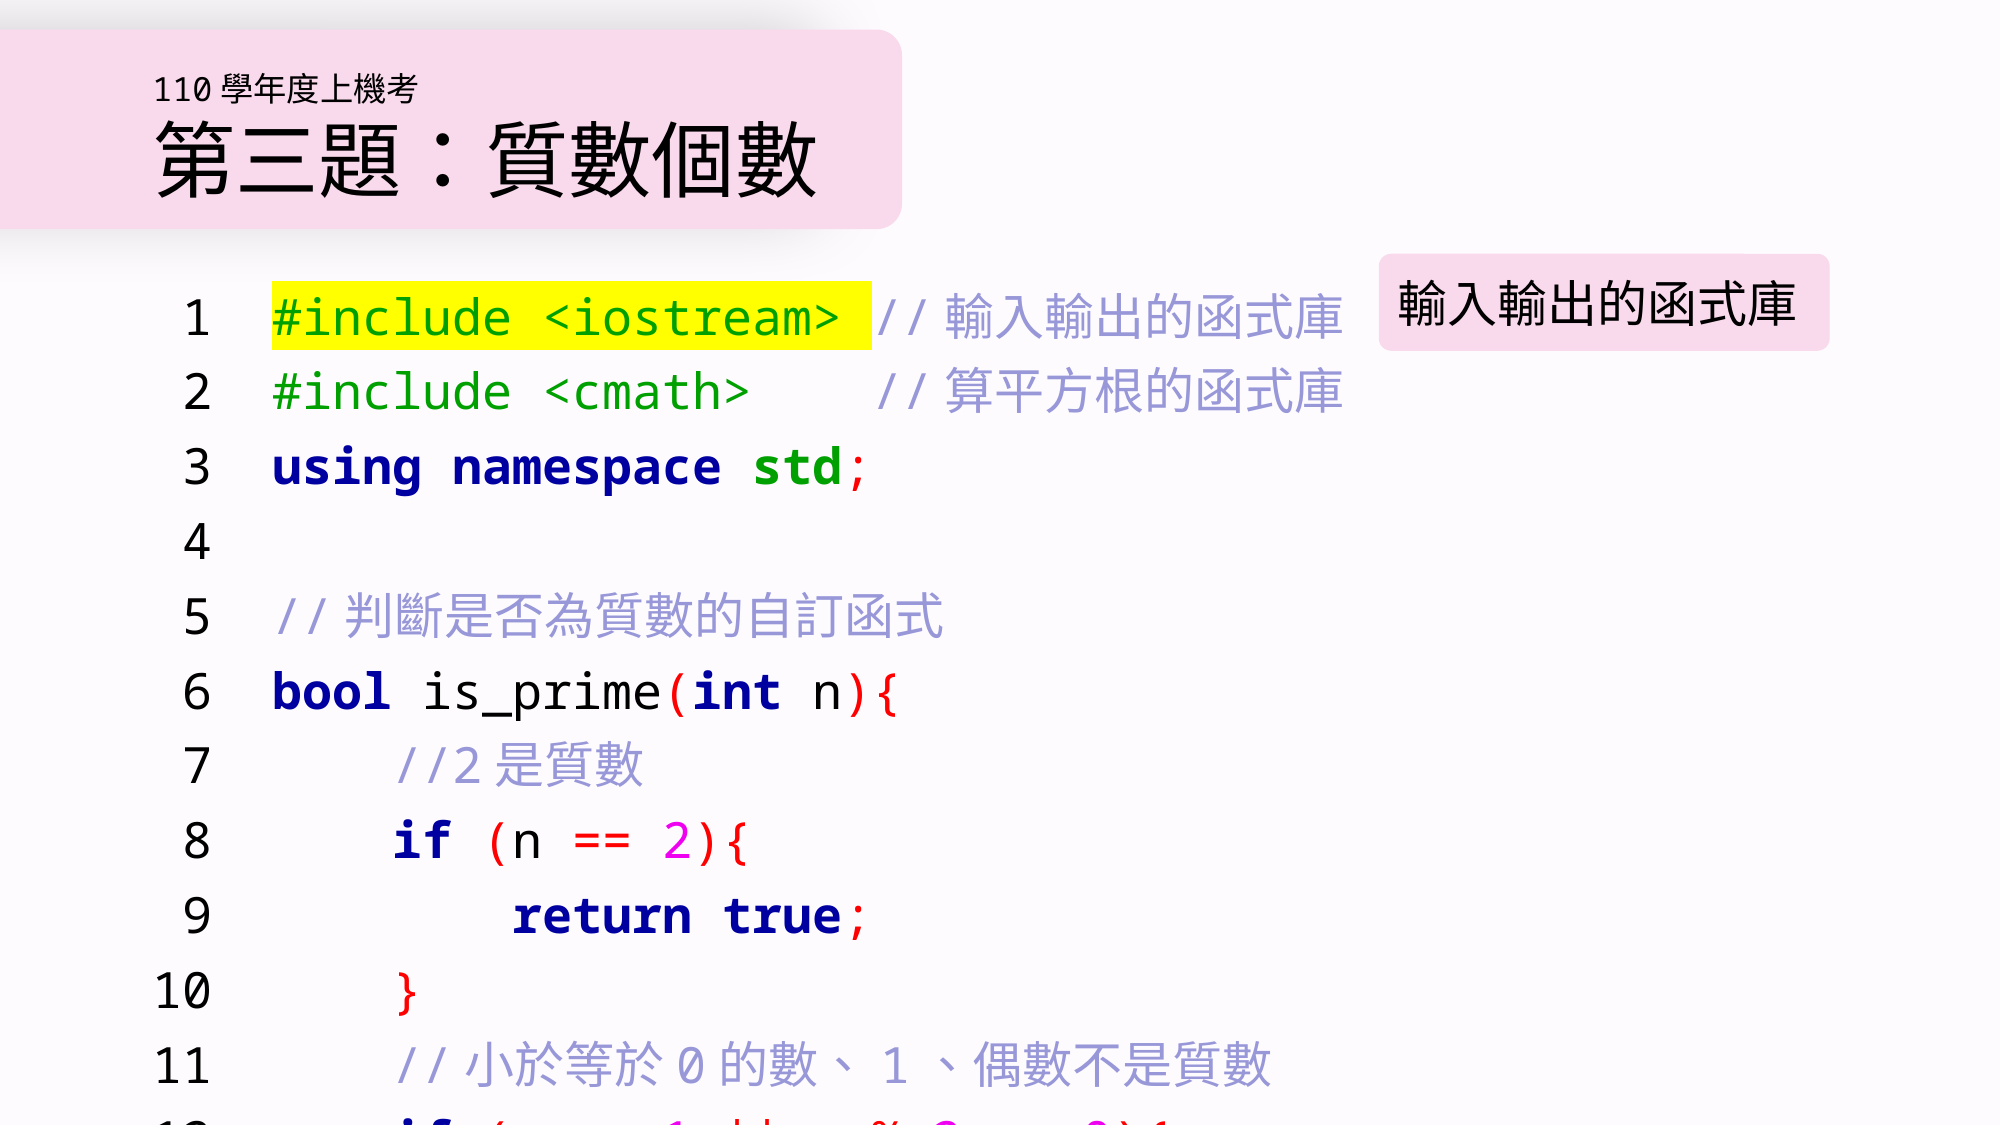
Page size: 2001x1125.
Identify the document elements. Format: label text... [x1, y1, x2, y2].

text_box 輸入輸出的函式庫 [1377, 252, 1831, 352]
list 1 #include <iostream> //輸入輸出的函式庫 2 #include <cmath> //算平方根的函式庫 3 using namespace std; 4 5 //判斷是否為質數的自訂函式 6 bool is_prime(int n){ 7 //2是質數 8 if (n == 2){ 9 return true; 10 } 11 //小於等於0的數、1、偶數不是質數 12 if (n <= 1 || n % 2 == 0){ 13 return false; 14 } 15 //讓n取餘 3~根號n 的奇數，判斷是否為其之倍數 16 for (int i = 3; i <= sqrt(n); i+=2){ 17 if (n % i == 0){ 18 return false; 19 } 20 } 21 return true; 22 } 23 24 int main() 25 { 26 int M, N, original_M, //original_M用來記錄未改變的M 27 cnt = 0, //計算範圍內共有多少質數 28 sum = 0; //計算質數的總和 29 30 cin >> M >> N; //讀入範圍 31 32 //確保M<N 33 if (N < M){ 34 //如果M>N，則M和N交換 35 int tmp = M; 36 M = N; 37 N = tmp; 38 } 39 40 //紀錄原來的M至origial_M 41 original_M = M; 42 43 //輸出 44 cout << original_M << " ~ " << N << " 之間是質數的有："; 45 46 //如果M<=2<=N，則M~N之間包含2 47 if (M <= 2 && 2 <= N){ 48 cout << "\n=>\t2,\t"; //輸出2 49 cnt++; //質數個數+1 50 sum += 2; //質數總和+sum 51 M = 3; //使M=3 52 } 53 54 //使M不為偶數 55 if (M % 2 == 0){ //如果M為偶數 56 M++; //M+1 57 } 58 59 //從M開始到N，判斷是否為質數 60 for (int i = M; i <= N; i+=2/*非2偶數不是質數*/){ 61 if (is_prime(i)){ //如果是質數 62 if (cnt % 10 == 0){ //如果輸出超過10個質數或沒有輸出過，就換行並輸出=> 63 cout << "\n=>\t"; 64 } 65 cnt++; //質數個數+1 66 sum += i; //質數總和+i 67 cout << i << ",\t"; //輸出i 68 } 69 } 70 71 cout << "\n\n"; 72 cout << " " << original_M << " ~ " << N << " 之間共有 " << cnt << " 個質數\n\n"; 73 cout << " " << original_M << " ~ " << N << " 之間總和= " << sum << "\n"; 74 75 return 0; 76 } [137, 284, 1973, 1014]
title 110學年度上機考 第三題：質數個數 [137, 59, 1863, 217]
text_box [0, 28, 904, 231]
